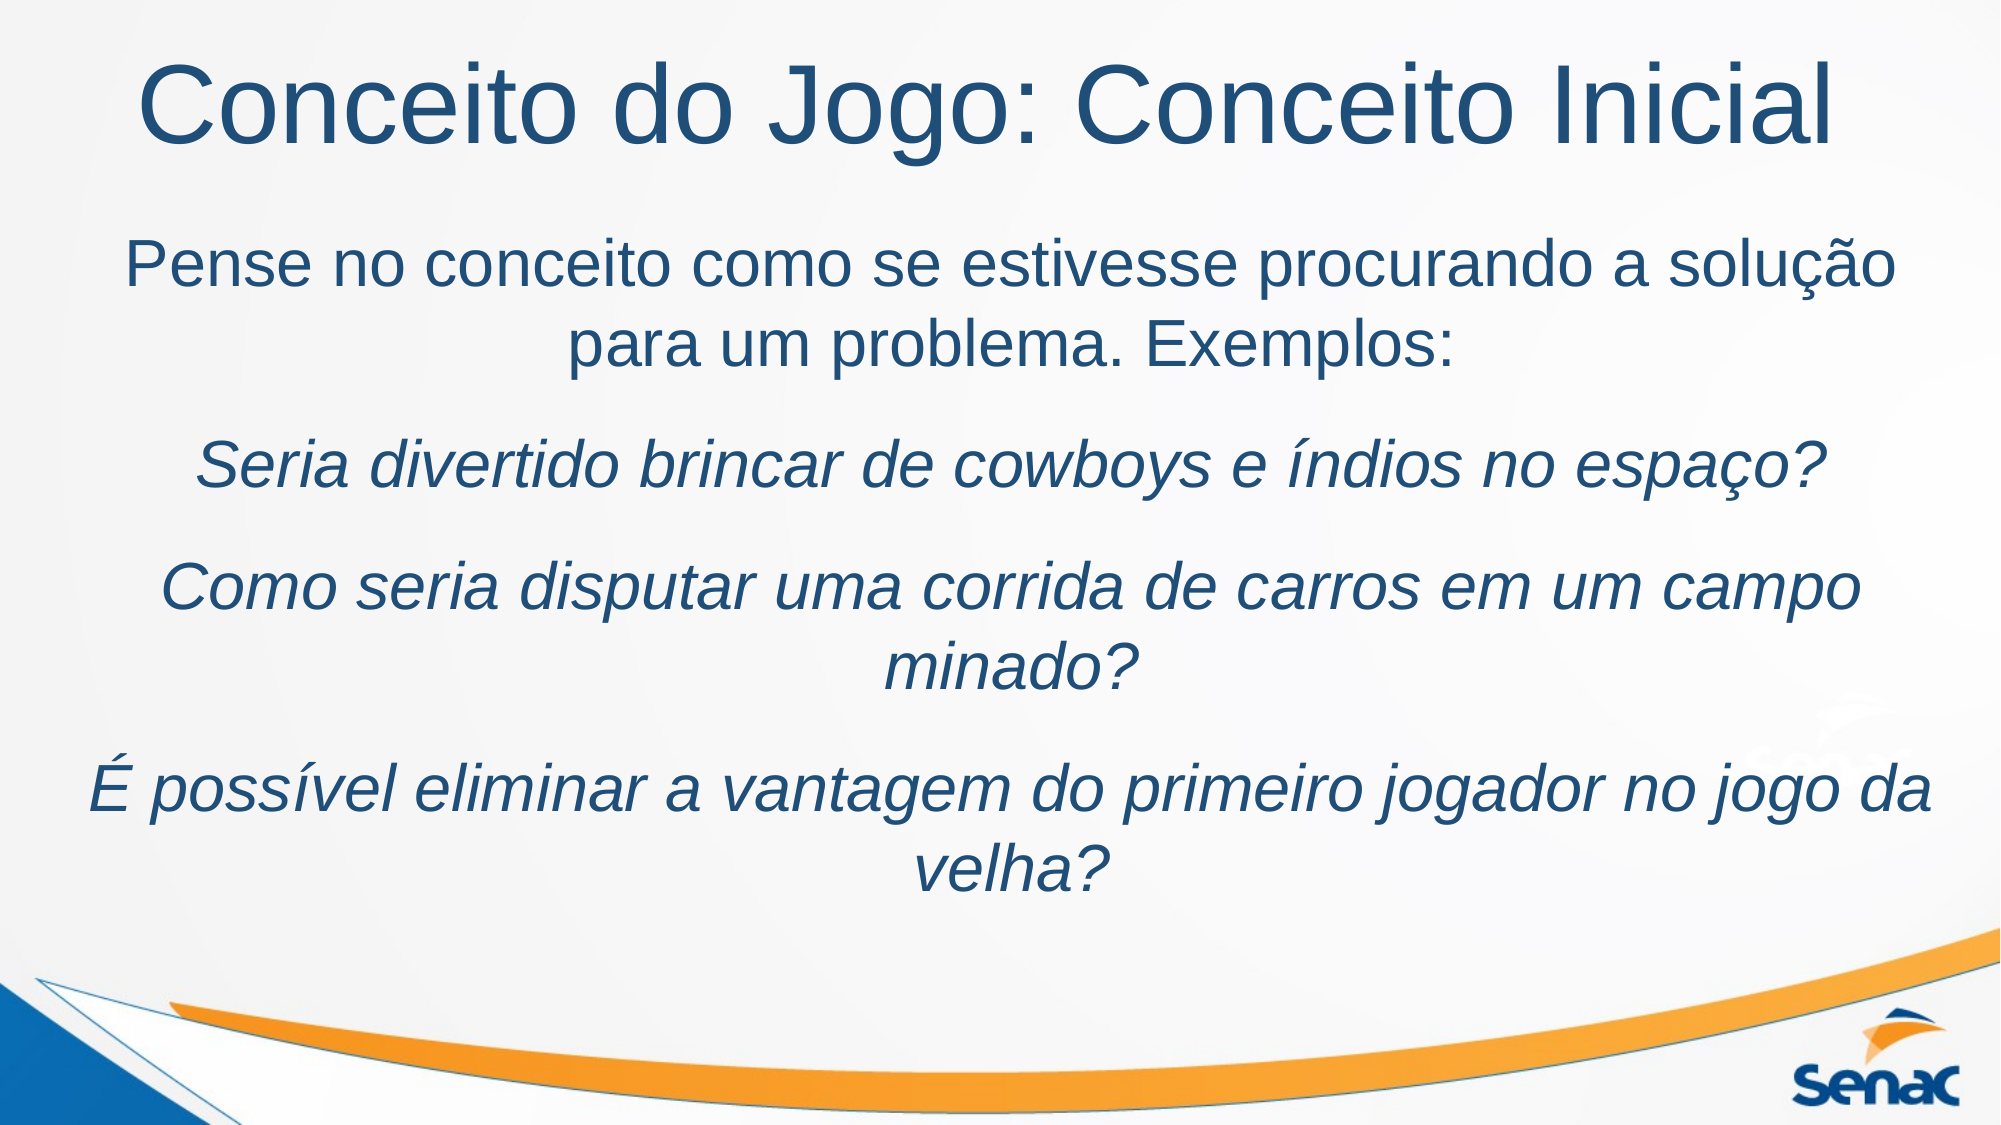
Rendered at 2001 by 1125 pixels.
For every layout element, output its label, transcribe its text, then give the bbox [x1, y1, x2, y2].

list Pense no conceito como se estivesse procurando a solução para um problema. Exemplos: Seria divertido brincar de cowboys e índios no espaço? Como seria disputar uma corrida de carros em um campo minado? É possível eliminar a vantagem do primeiro jogador no jogo da velha? [52, 211, 1973, 926]
title Conceito do Jogo: Conceito Inicial [0, 36, 1973, 178]
picture [0, 0, 2001, 1125]
